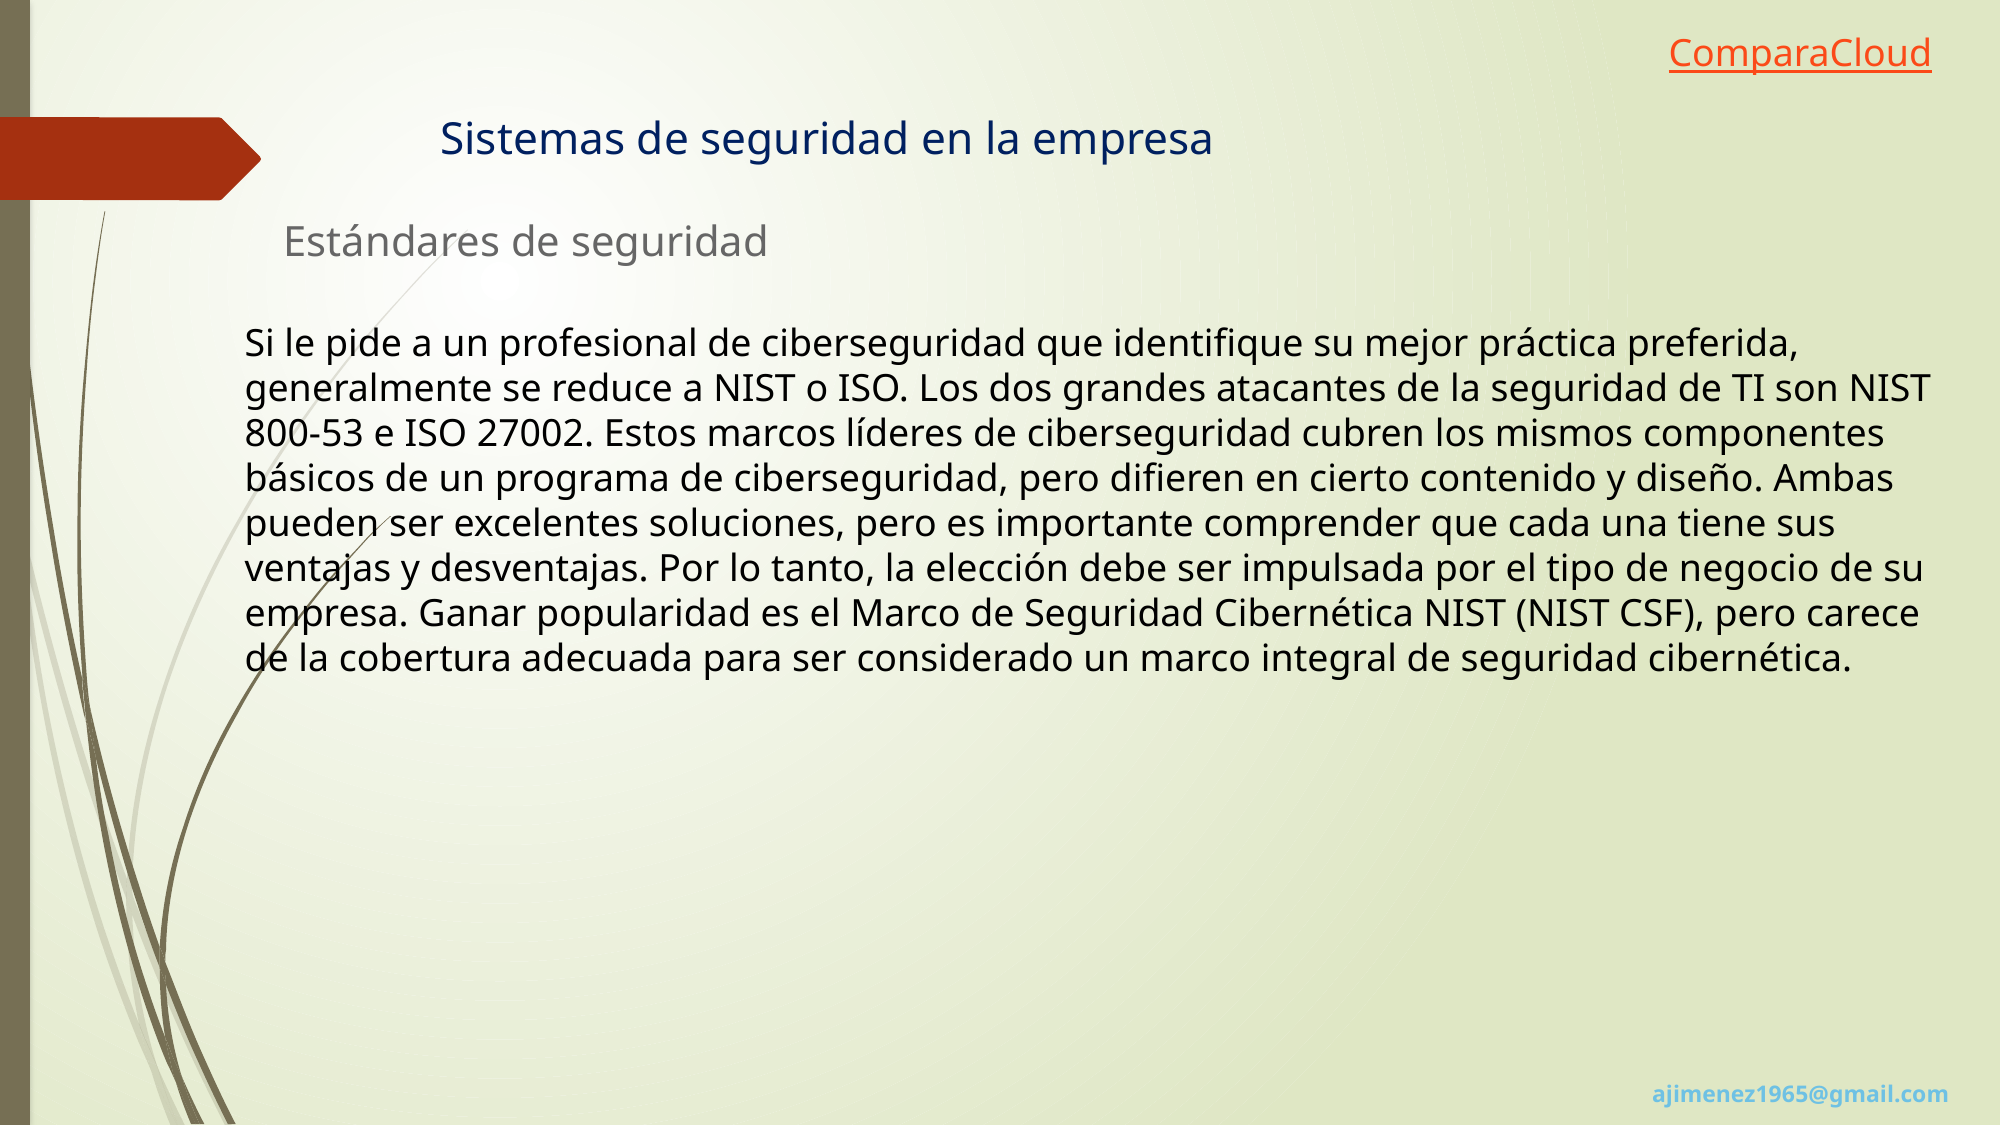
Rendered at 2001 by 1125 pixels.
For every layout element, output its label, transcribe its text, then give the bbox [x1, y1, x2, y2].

text_box ajimenez1965@gmail.com [1603, 1072, 1998, 1115]
list Estándares de seguridad [268, 207, 1732, 277]
text_box ComparaCloud [1653, 22, 1948, 88]
text_box Sistemas de seguridad en la empresa [425, 102, 1506, 172]
text_box Si le pide a un profesional de ciberseguridad que identifique su mejor práctica preferida, generalmente se reduce a NIST o ISO. Los dos grandes atacantes de la seguridad de TI son NIST 800-53 e ISO 27002. Estos marcos líderes de ciberseguridad cubren los mismos componentes básicos de un programa de ciberseguridad, pero difieren en cierto contenido y diseño. Ambas pueden ser excelentes soluciones, pero es importante comprender que cada una tiene sus ventajas y desventajas. Por lo tanto, la elección debe ser impulsada por el tipo de negocio de su empresa. Ganar popularidad es el Marco de Seguridad Cibernética NIST (NIST CSF), pero carece de la cobertura adecuada para ser considerado un marco integral de seguridad cibernética. [229, 311, 1980, 687]
